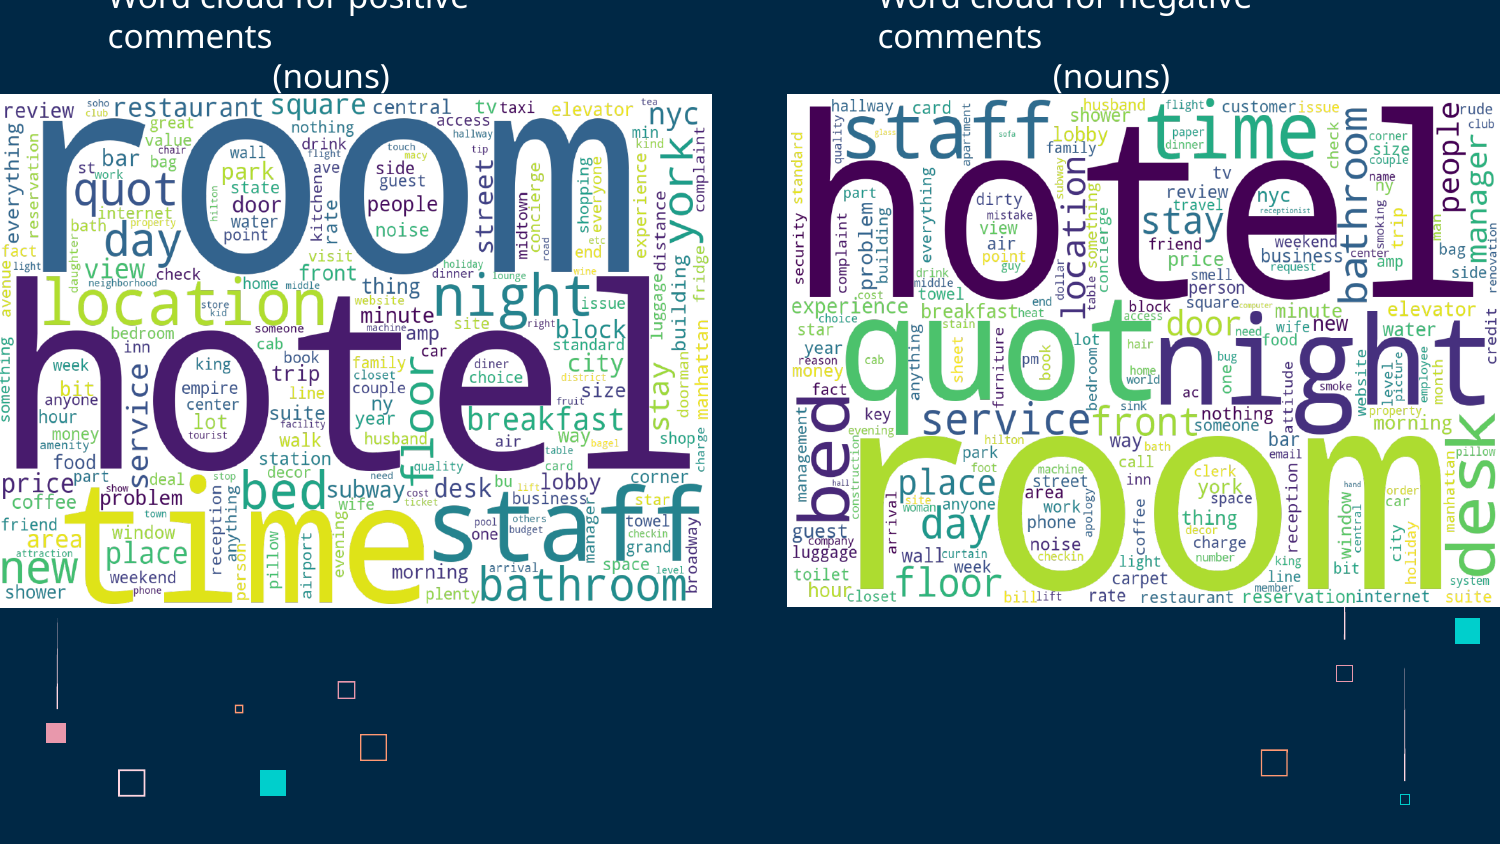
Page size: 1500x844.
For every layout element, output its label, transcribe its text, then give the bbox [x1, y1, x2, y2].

picture [0, 93, 713, 608]
text_box Word cloud for positive comments (nouns) [92, 42, 570, 92]
text_box Word cloud for negative comments (nouns) [862, 42, 1361, 92]
picture [787, 93, 1500, 607]
